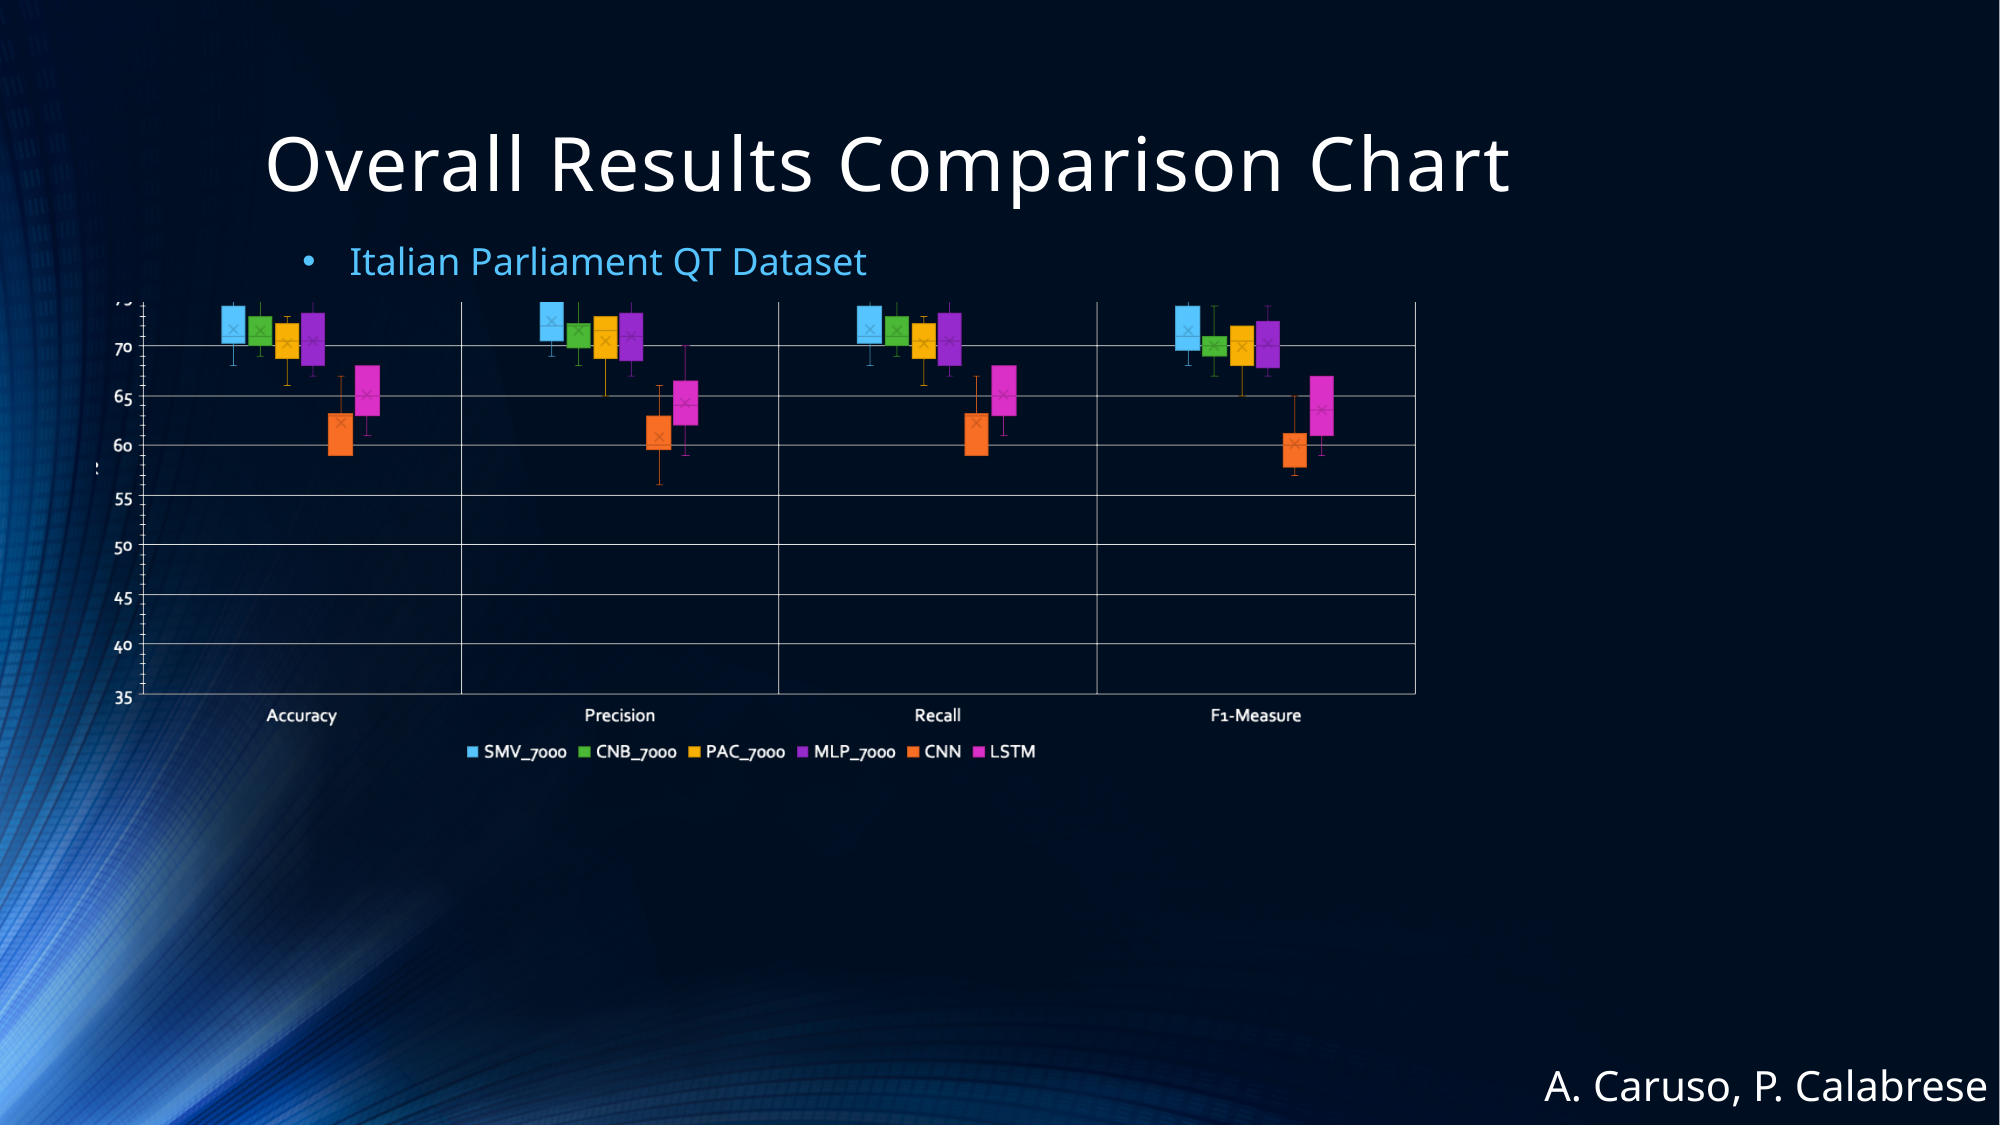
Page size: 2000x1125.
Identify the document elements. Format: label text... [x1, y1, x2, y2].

text_box A. Caruso, P. Calabrese [1529, 1052, 2000, 1117]
text_box Italian Parliament QT Dataset [287, 230, 882, 290]
picture [0, 0, 2000, 1125]
title Overall Results Comparison Chart [249, 76, 1750, 216]
